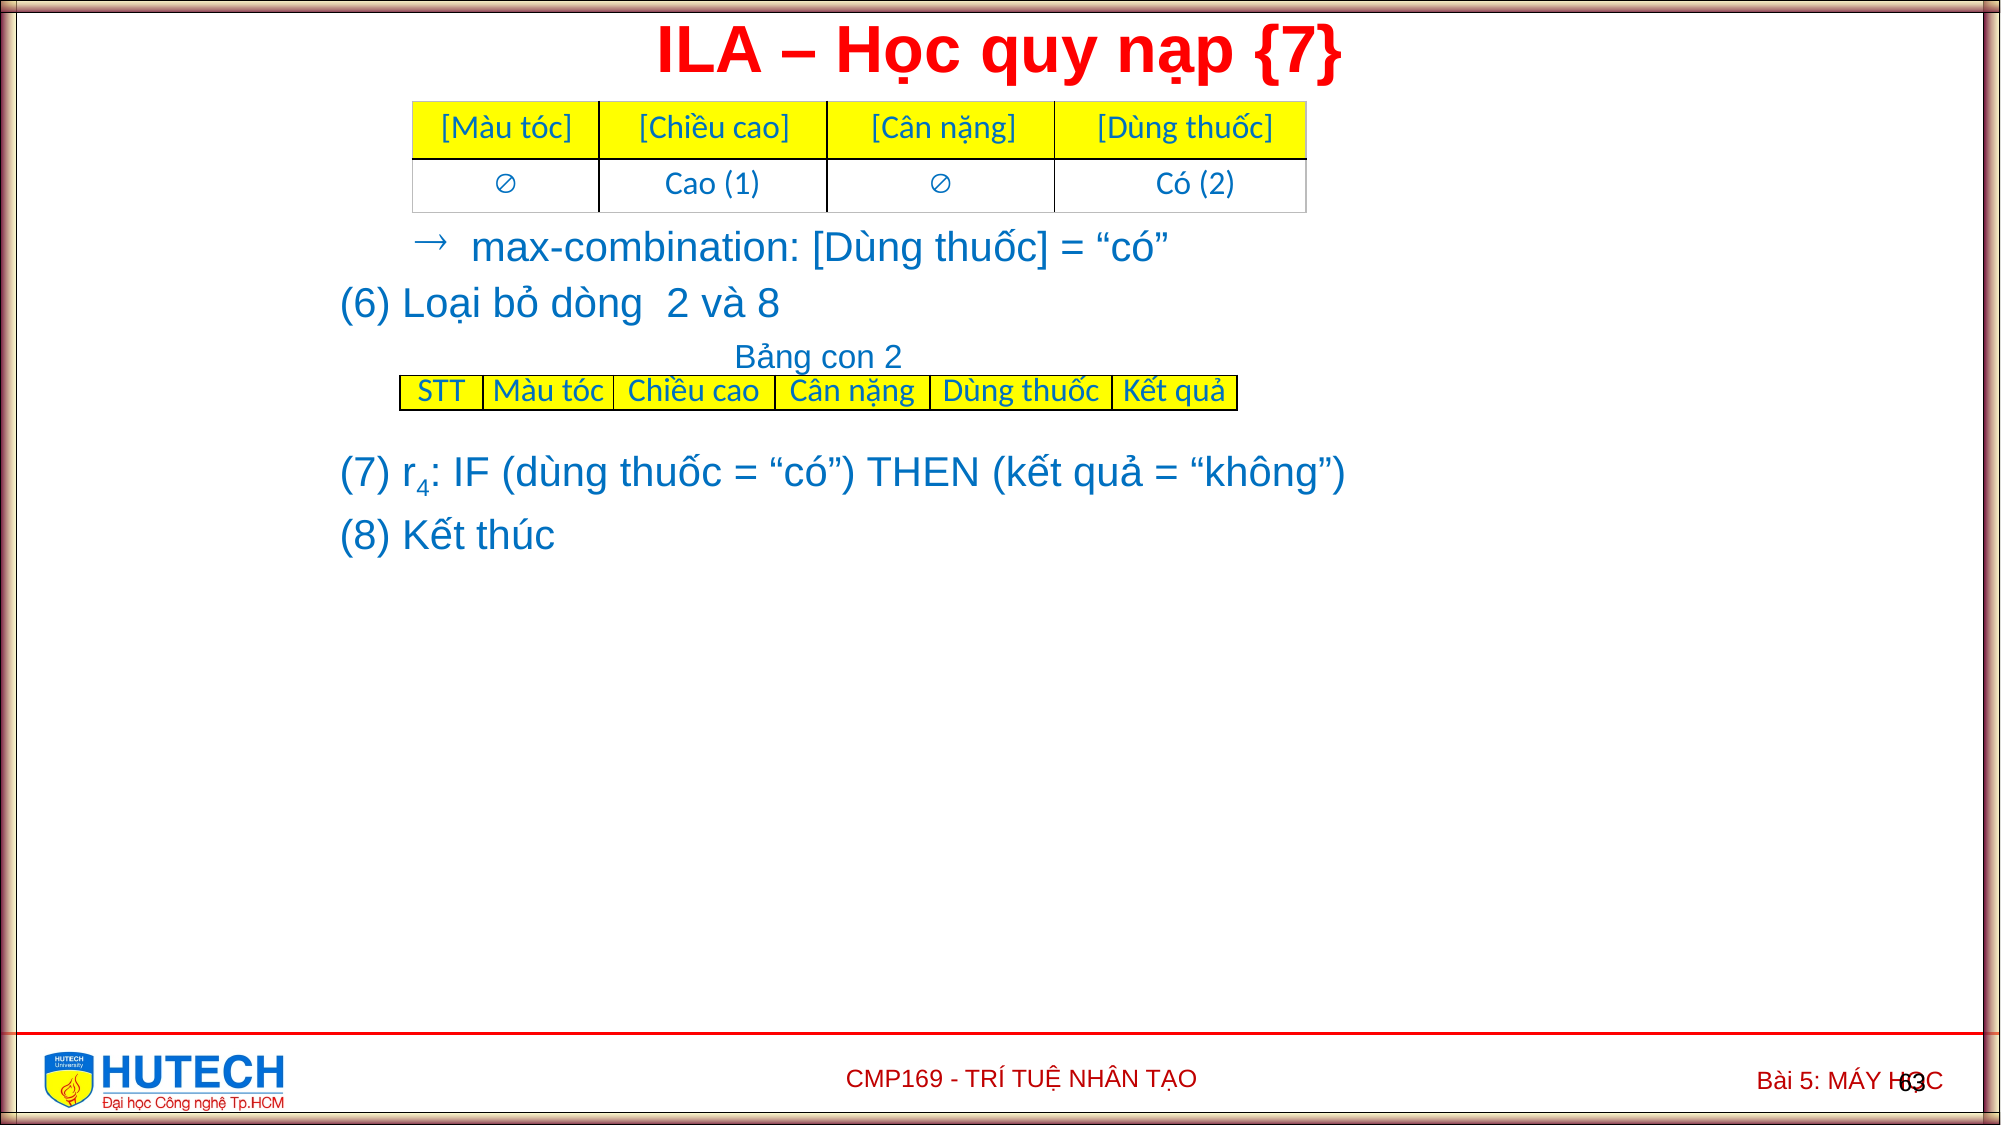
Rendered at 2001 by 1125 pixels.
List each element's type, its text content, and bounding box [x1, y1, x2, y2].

table_cell Chiều cao [614, 376, 774, 409]
table_header [Chiều cao] [600, 102, 826, 158]
table_header Bảng con 2 [400, 338, 1237, 375]
slide_number 63 [1364, 1051, 1942, 1112]
table_header [Dùng thuốc] [1055, 102, 1305, 158]
table_cell  [828, 160, 1054, 212]
table_cell Có (2) [1055, 160, 1305, 212]
table_cell Màu tóc [484, 376, 613, 409]
table_cell STT [401, 376, 482, 409]
table_cell Cân nặng [776, 376, 929, 409]
table_header [Cân nặng] [828, 102, 1054, 158]
text_box max-combination: [Dùng thuốc] = “có” (6) Loại bỏ dòng 2 và 8 [249, 212, 1750, 275]
table_cell  [413, 160, 598, 212]
table_cell Kết quả [1113, 376, 1236, 409]
table_cell Cao (1) [600, 160, 826, 212]
text_box (7) r4: IF (dùng thuốc = “có”) THEN (kết quả = “không”) (8) Kết thúc [249, 437, 1750, 500]
text_box ILA – Học quy nạp {7} [249, 0, 1750, 93]
table_cell Dùng thuốc [931, 376, 1111, 409]
picture [41, 1048, 288, 1112]
table_header [Màu tóc] [413, 102, 598, 158]
